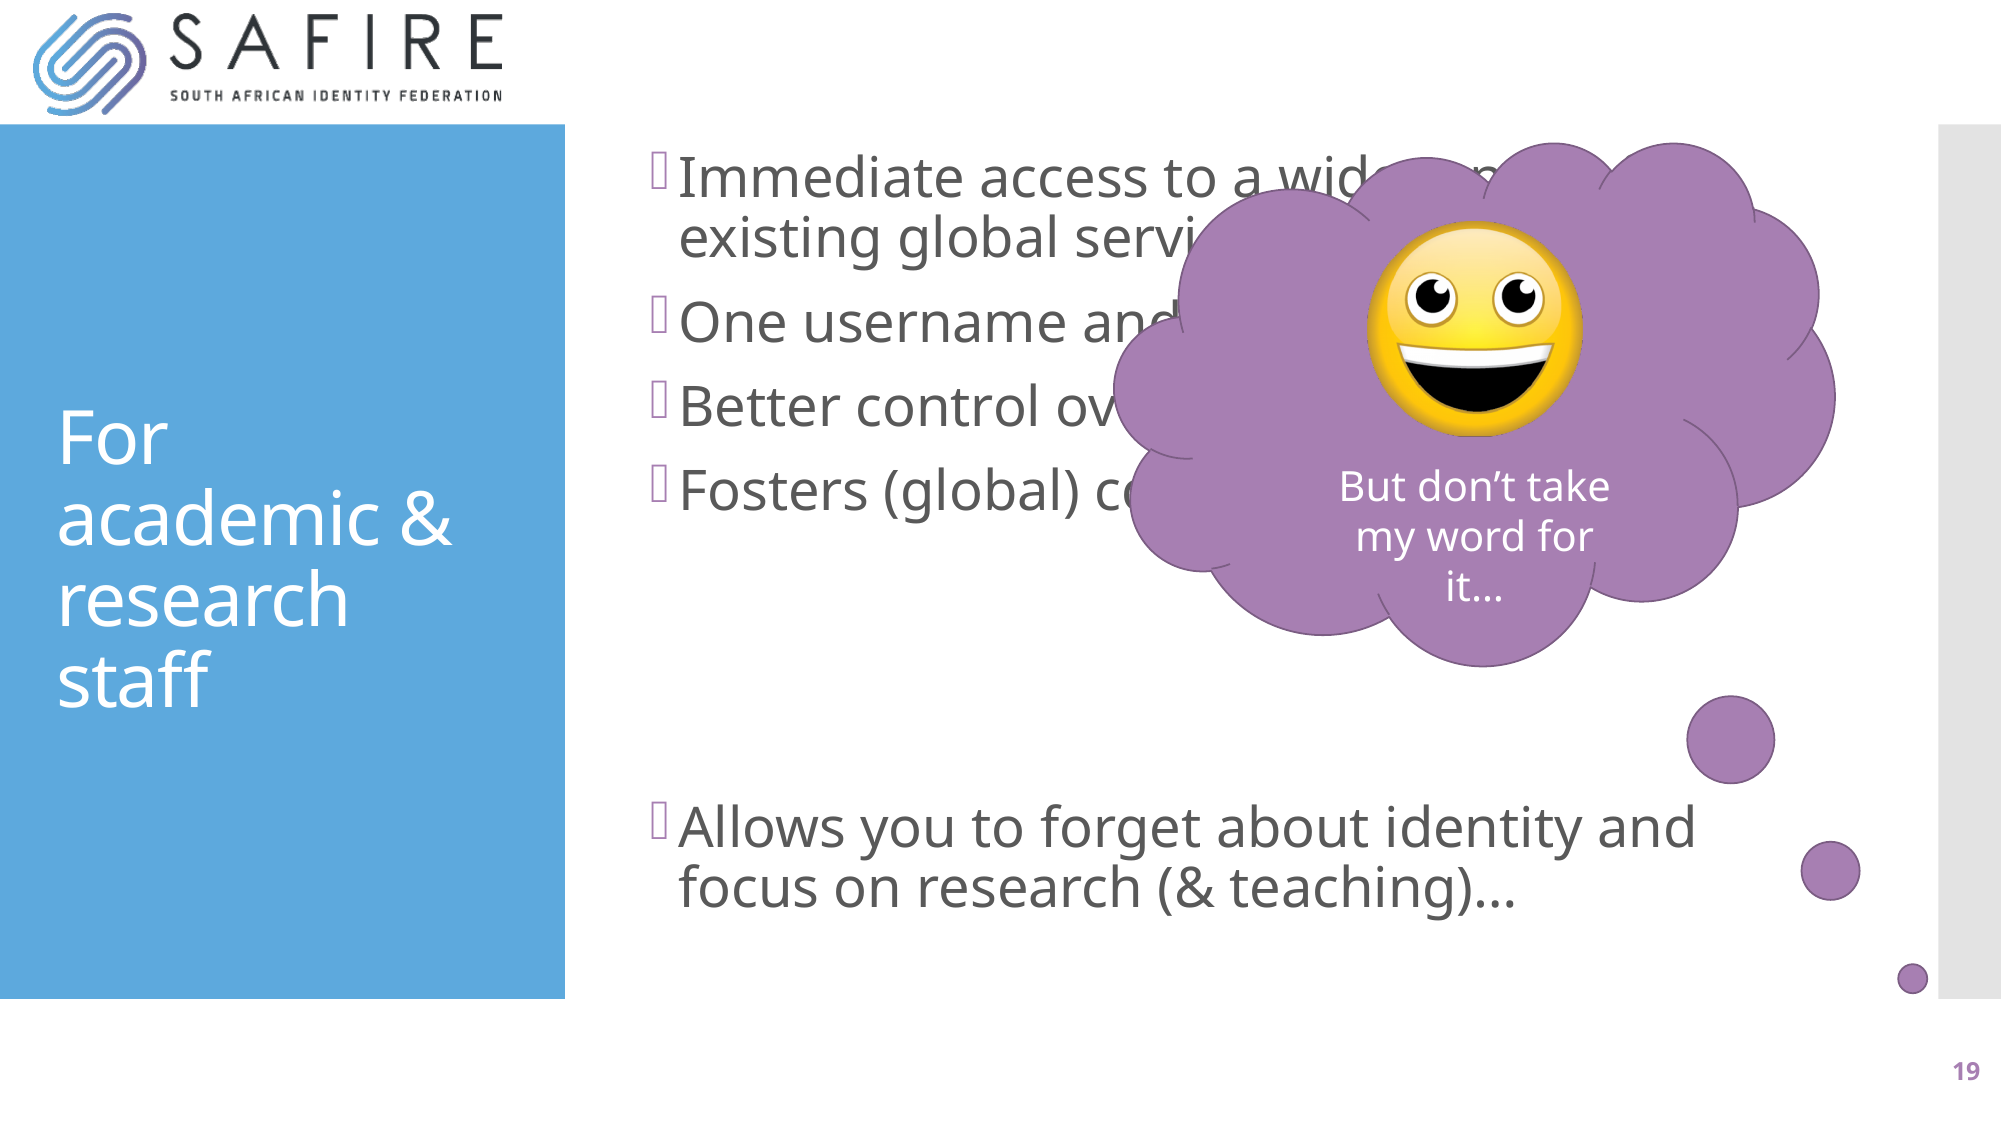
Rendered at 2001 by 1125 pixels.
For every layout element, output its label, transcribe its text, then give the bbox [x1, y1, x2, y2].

title For academic & research staff [41, 184, 525, 940]
list Immediate access to a wide range of existing global services via eduGAIN One username and password to remember Better control over your personal info Fosters (global) collaboration Allows you to forget about identity and focus on research (& teaching)… [634, 141, 1835, 982]
picture [21, 10, 515, 119]
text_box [1114, 141, 1835, 665]
slide_number 19 [1744, 1042, 1996, 1103]
